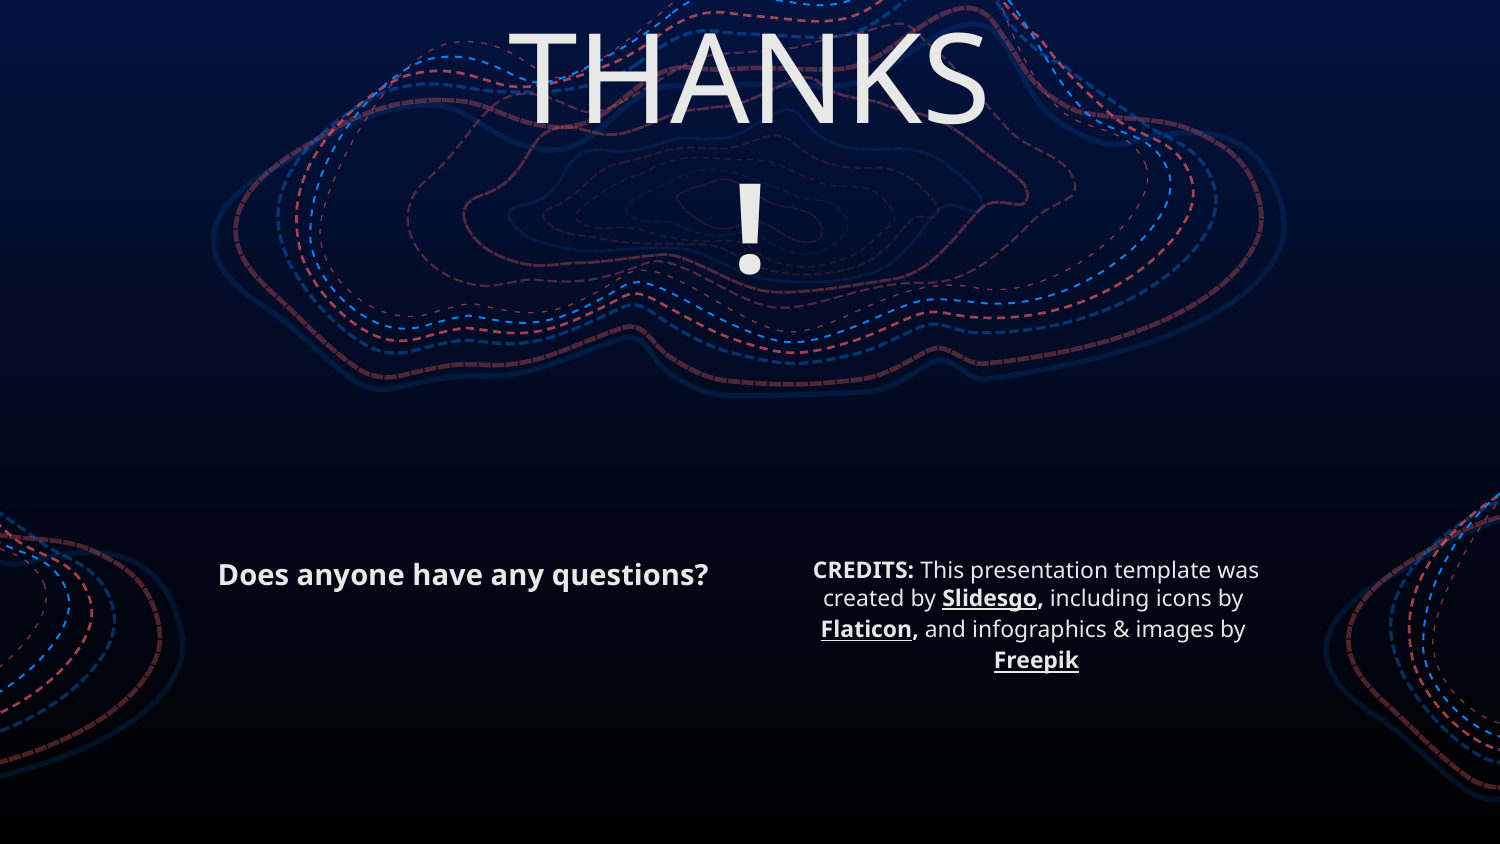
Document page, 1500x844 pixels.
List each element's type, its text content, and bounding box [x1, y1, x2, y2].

title THANKS! [486, 140, 1014, 314]
subtitle Does anyone have any questions? [199, 541, 728, 649]
